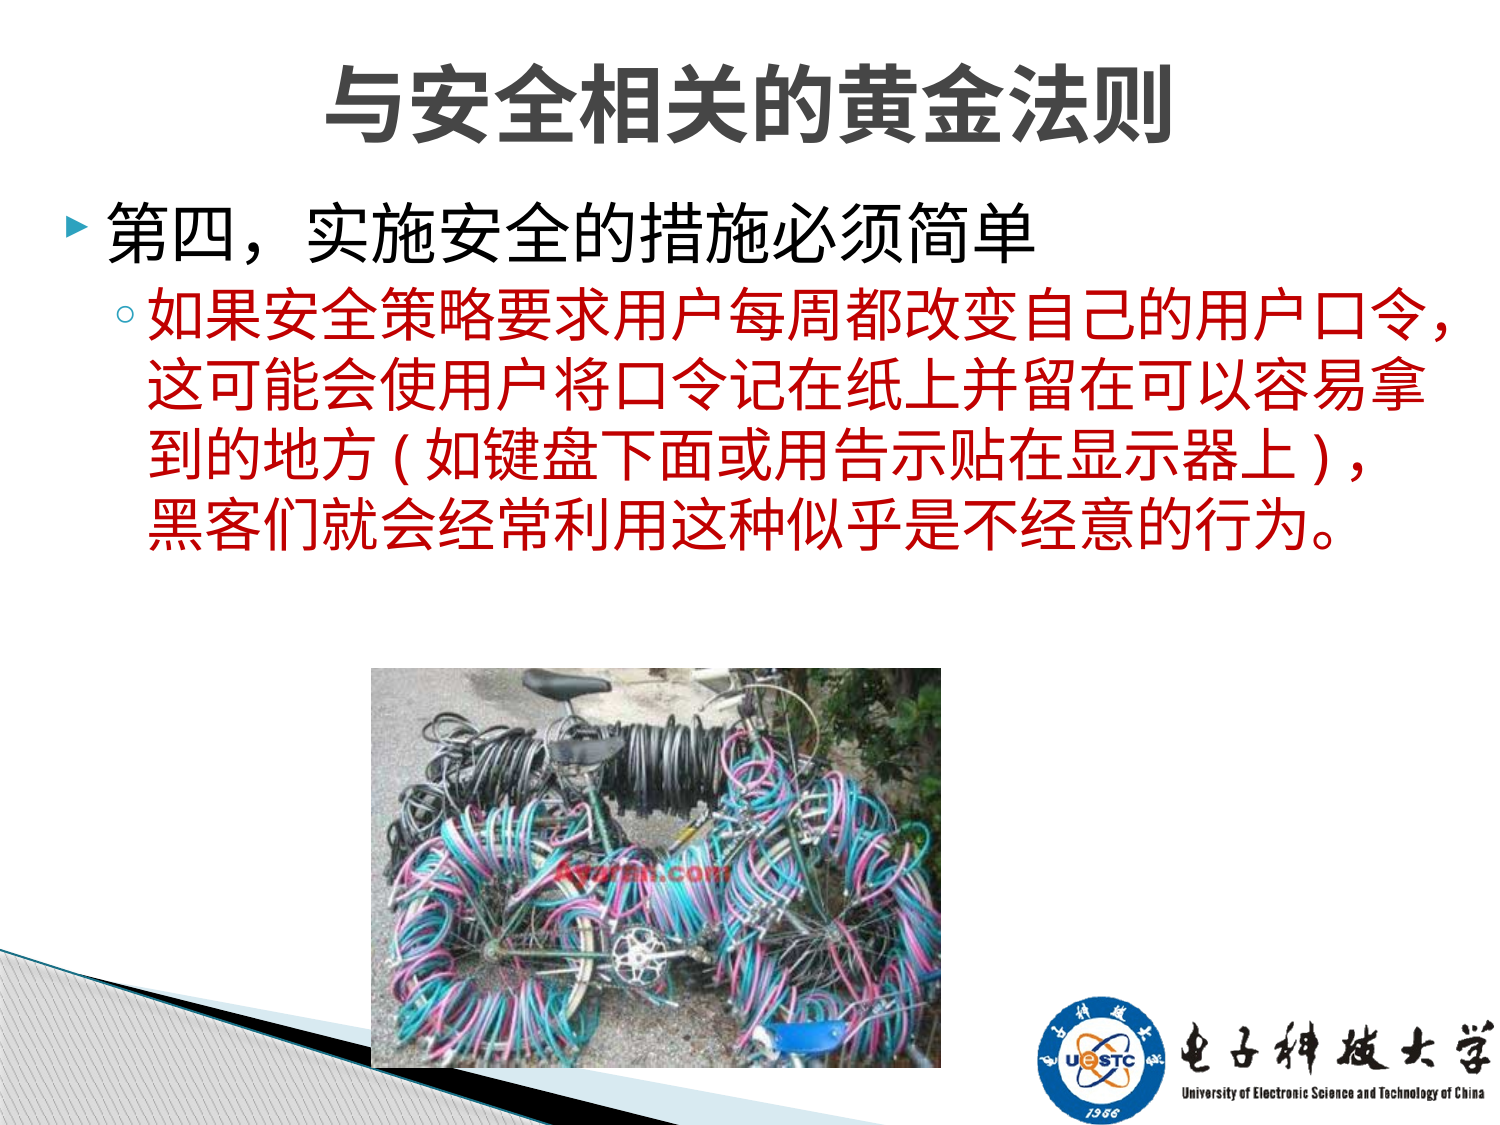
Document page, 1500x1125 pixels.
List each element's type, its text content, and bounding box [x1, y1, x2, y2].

title 与安全相关的黄金法则 [29, 32, 1471, 173]
slide_number 125 [395, 1078, 542, 1125]
list 第四，实施安全的措施必须简单 如果安全策略要求用户每周都改变自己的用户口令，这可能会使用户将口令记在纸上并留在可以容易拿到的地方(如键盘下面或用告示贴在显示器上)，黑客们就会经常利用这种似乎是不经意的行为。 [29, 184, 1471, 1022]
picture [1037, 995, 1495, 1125]
picture [371, 668, 941, 1068]
slide_number 125 [213, 1022, 367, 1070]
slide_number 125 [0, 953, 29, 964]
